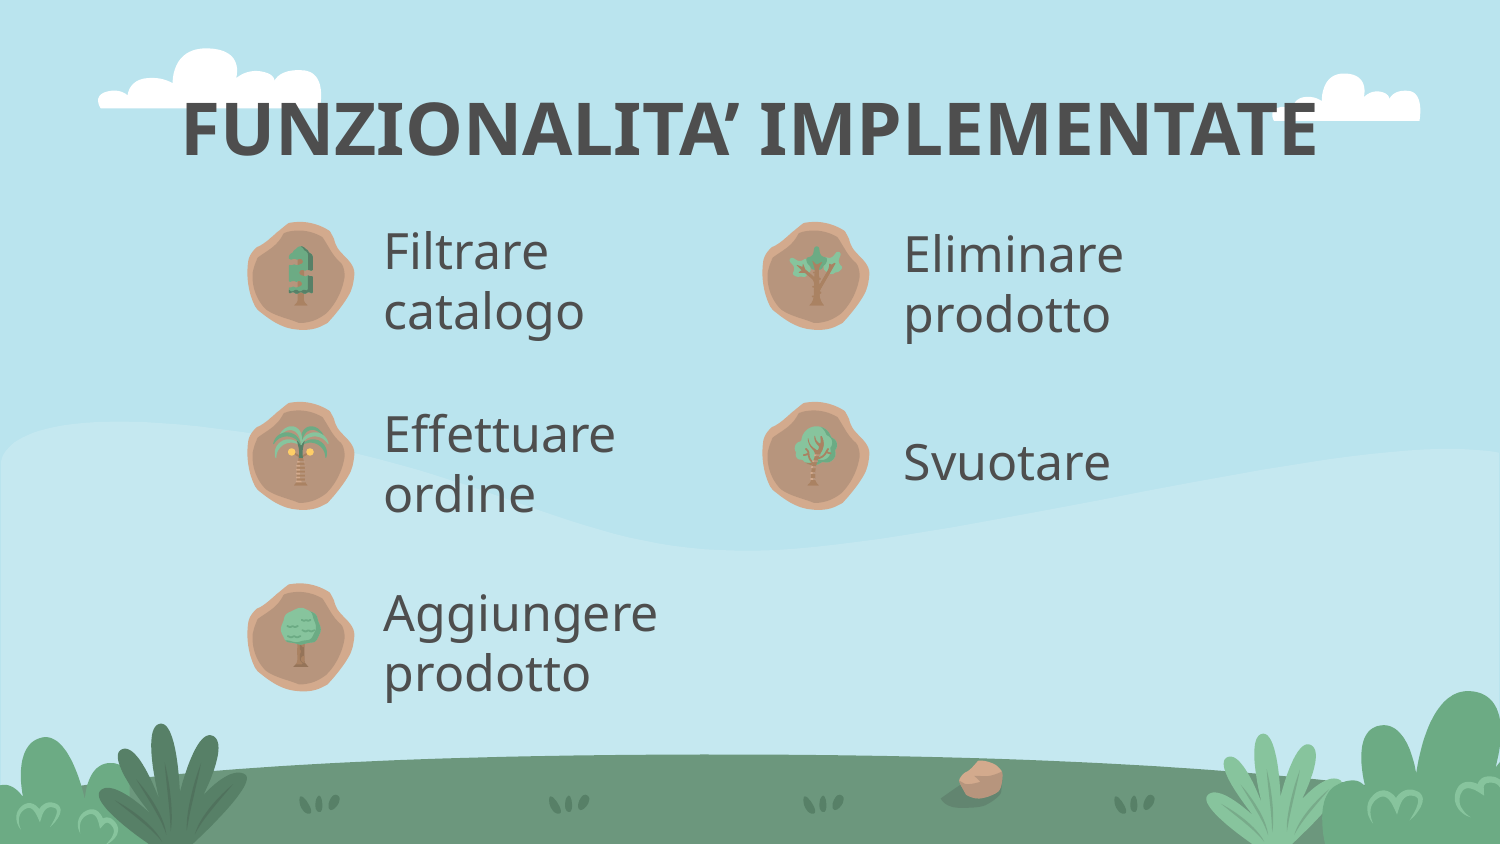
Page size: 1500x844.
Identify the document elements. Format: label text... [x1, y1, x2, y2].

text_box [247, 221, 355, 331]
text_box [272, 426, 329, 486]
title Eliminare prodotto [888, 228, 1248, 337]
title Filtrare catalogo [368, 225, 728, 334]
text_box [247, 583, 355, 692]
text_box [247, 401, 355, 511]
title Svuotare [888, 406, 1248, 515]
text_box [789, 246, 843, 306]
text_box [280, 607, 321, 668]
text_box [762, 221, 870, 331]
title FUNZIONALITA’ IMPLEMENTATE [118, 88, 1382, 164]
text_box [794, 426, 838, 486]
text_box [762, 401, 870, 511]
title Effettuare ordine [368, 408, 728, 517]
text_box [288, 246, 313, 306]
title Aggiungere prodotto [368, 587, 728, 696]
